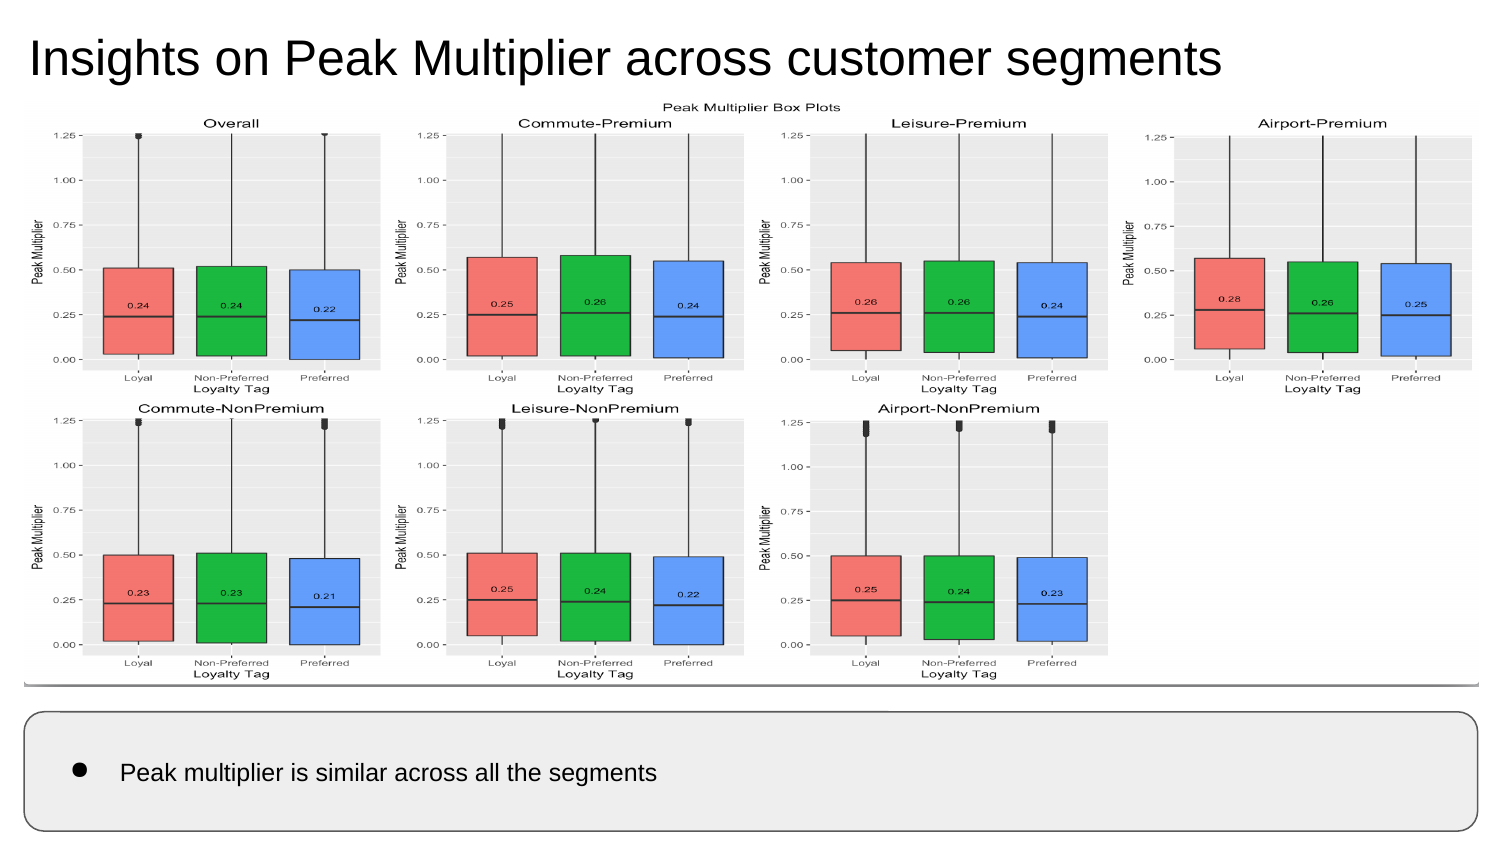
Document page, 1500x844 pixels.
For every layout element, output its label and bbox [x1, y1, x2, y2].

picture [24, 100, 1479, 688]
title [13, 10, 1477, 101]
text_box [24, 711, 1478, 832]
